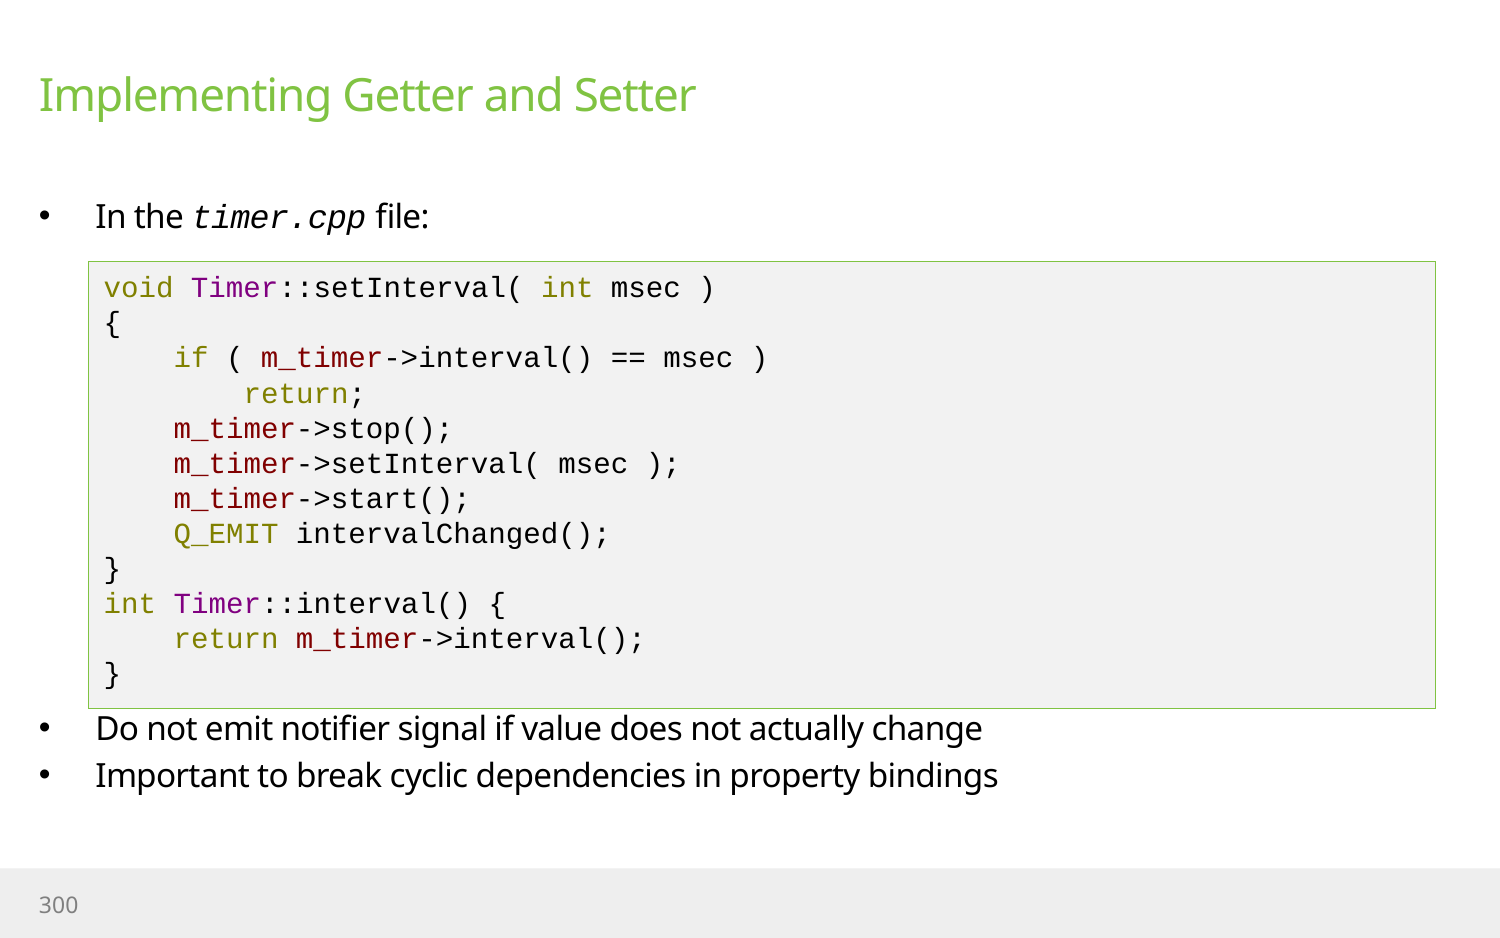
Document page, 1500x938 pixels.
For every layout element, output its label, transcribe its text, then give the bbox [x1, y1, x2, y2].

text_box void Timer::setInterval( int msec ) { if ( m_timer->interval() == msec ) return; m_timer->stop(); m_timer->setInterval( msec ); m_timer->start(); Q_EMIT intervalChanged(); } int Timer::interval() { return m_timer->interval(); } [88, 261, 1436, 709]
list In the timer.cpp file: Do not emit notifier signal if value does not actually change Important to break cyclic dependencies in property bindings [39, 195, 1272, 862]
slide_number 300 [39, 892, 410, 921]
title Implementing Getter and Setter [39, 66, 1052, 195]
